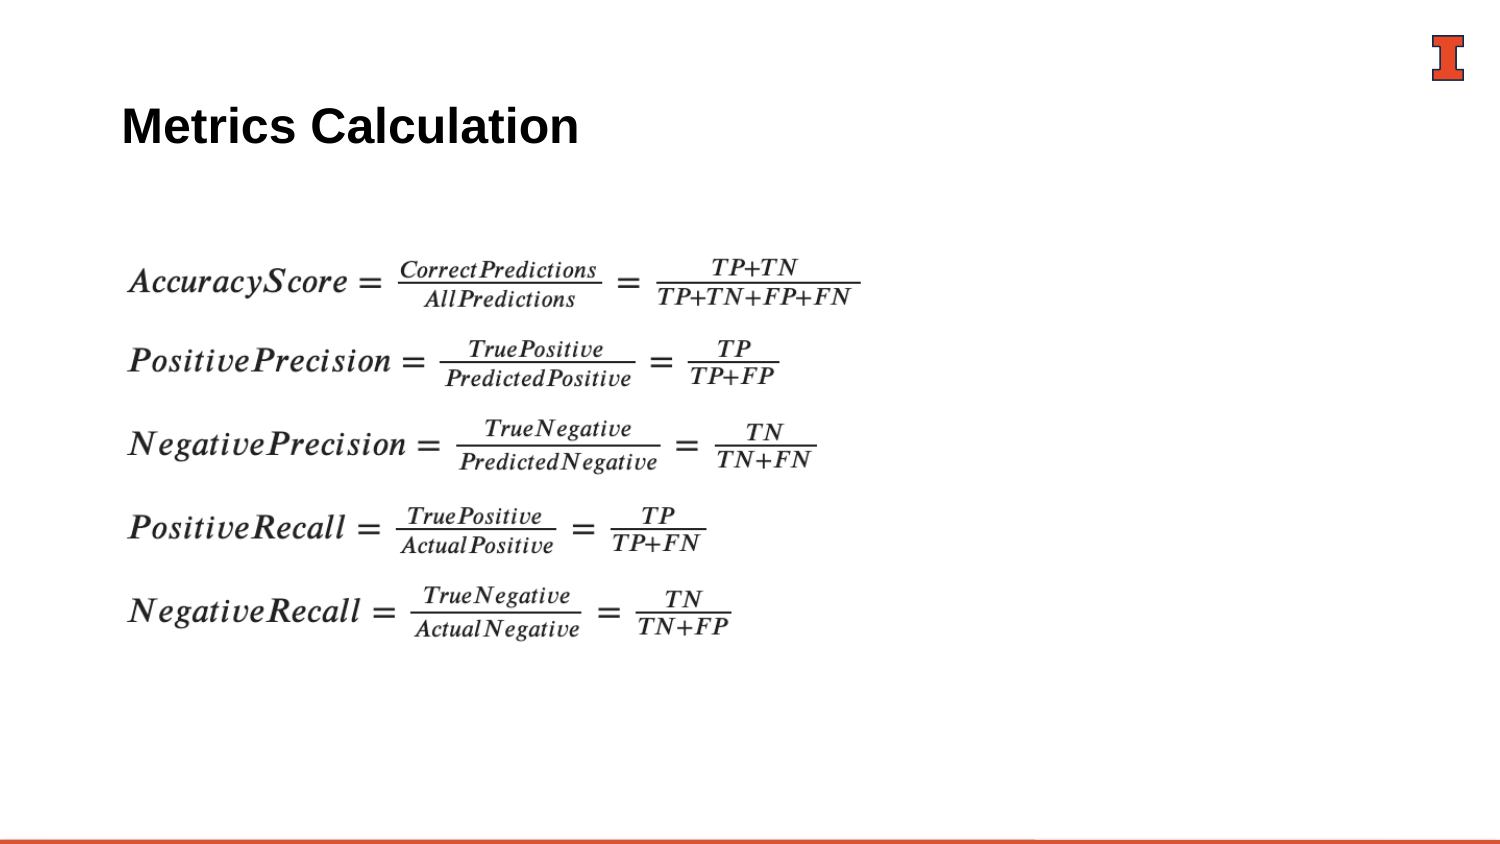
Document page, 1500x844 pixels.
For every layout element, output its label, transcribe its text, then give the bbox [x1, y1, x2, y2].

picture [1432, 35, 1464, 81]
title Metrics Calculation [106, 85, 1435, 194]
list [106, 240, 915, 670]
